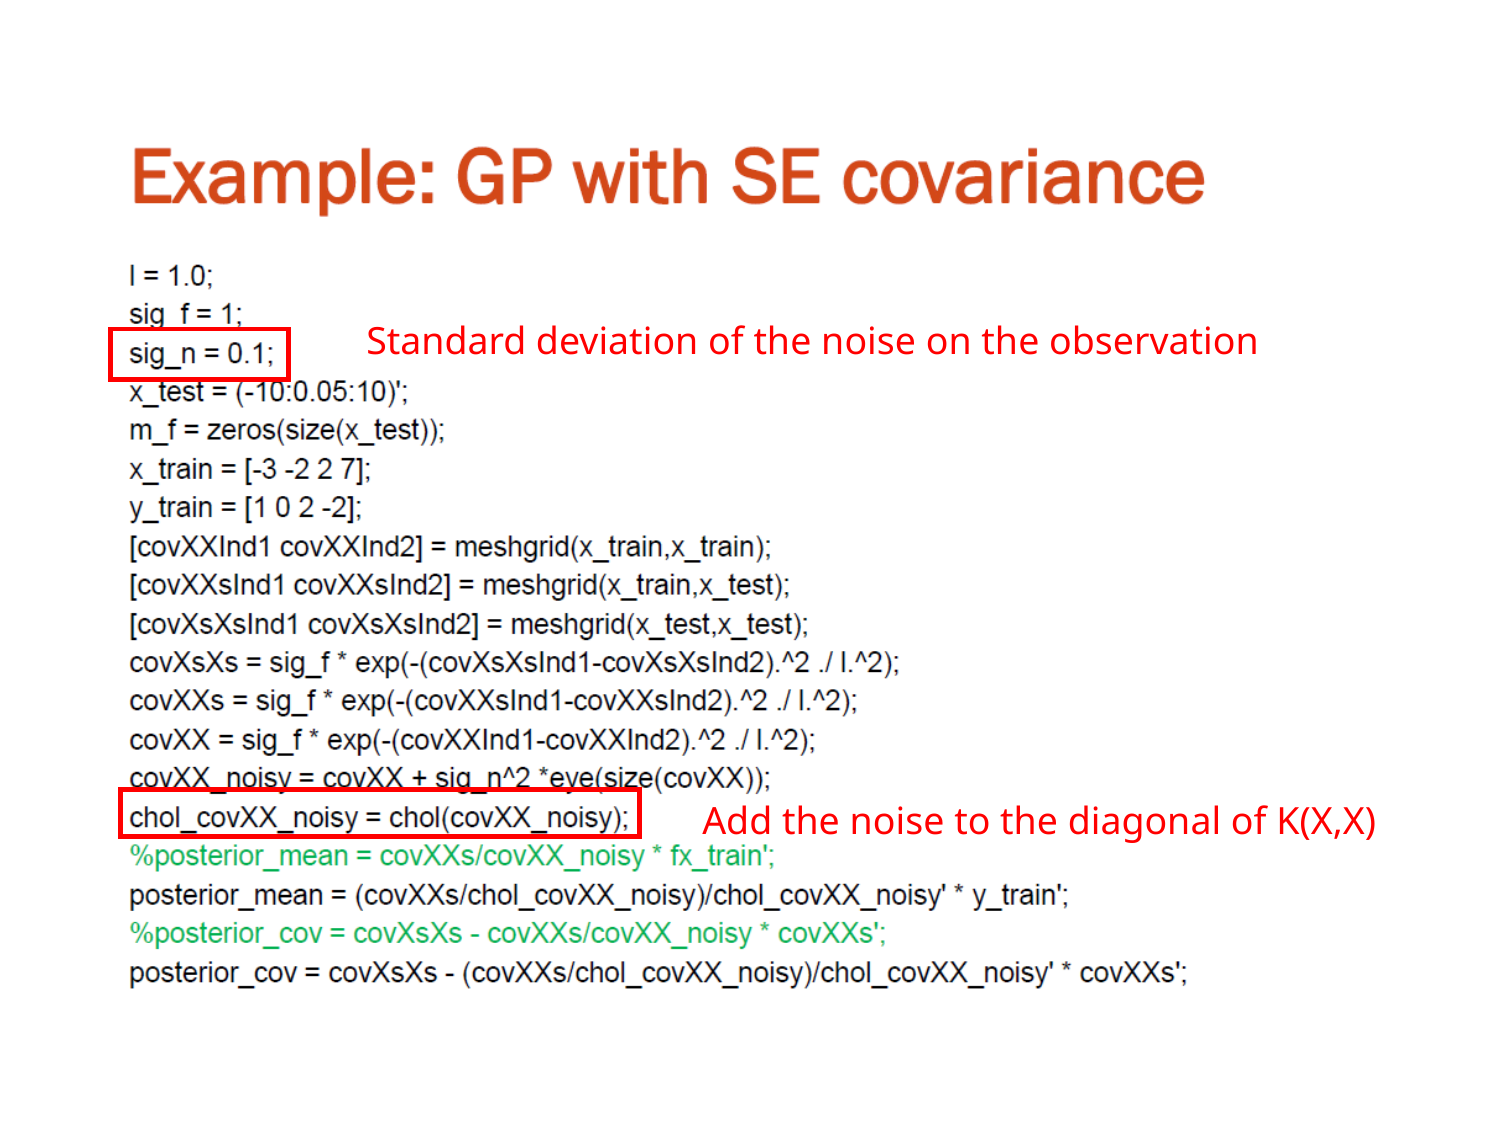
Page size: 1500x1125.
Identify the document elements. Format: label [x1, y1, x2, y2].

picture [81, 111, 1422, 1005]
